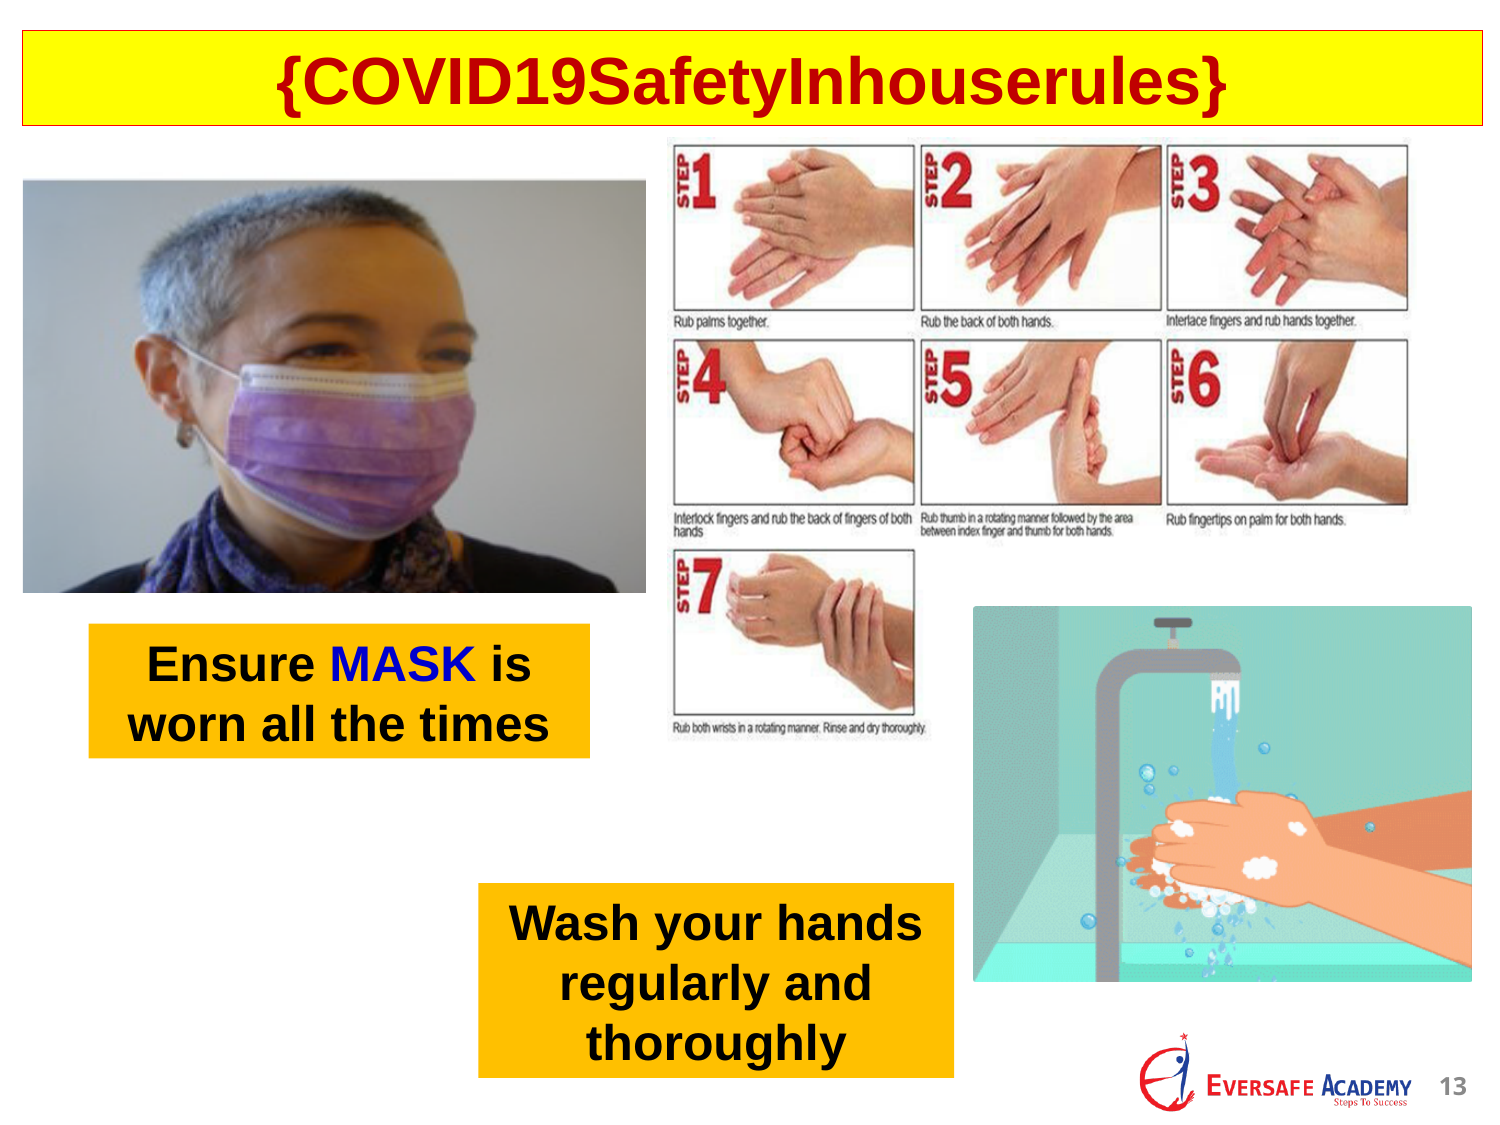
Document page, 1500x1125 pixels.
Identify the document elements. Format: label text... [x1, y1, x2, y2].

text_box Ensure MASK is worn all the times [88, 637, 590, 759]
picture [22, 172, 647, 593]
text_box {COVID19SafetyInhouserules} [22, 30, 1483, 126]
text_box Wash your hands regularly and thoroughly [478, 883, 955, 1078]
slide_number 13 [1222, 1057, 1483, 1118]
picture [666, 136, 1473, 982]
picture [1139, 1032, 1412, 1125]
